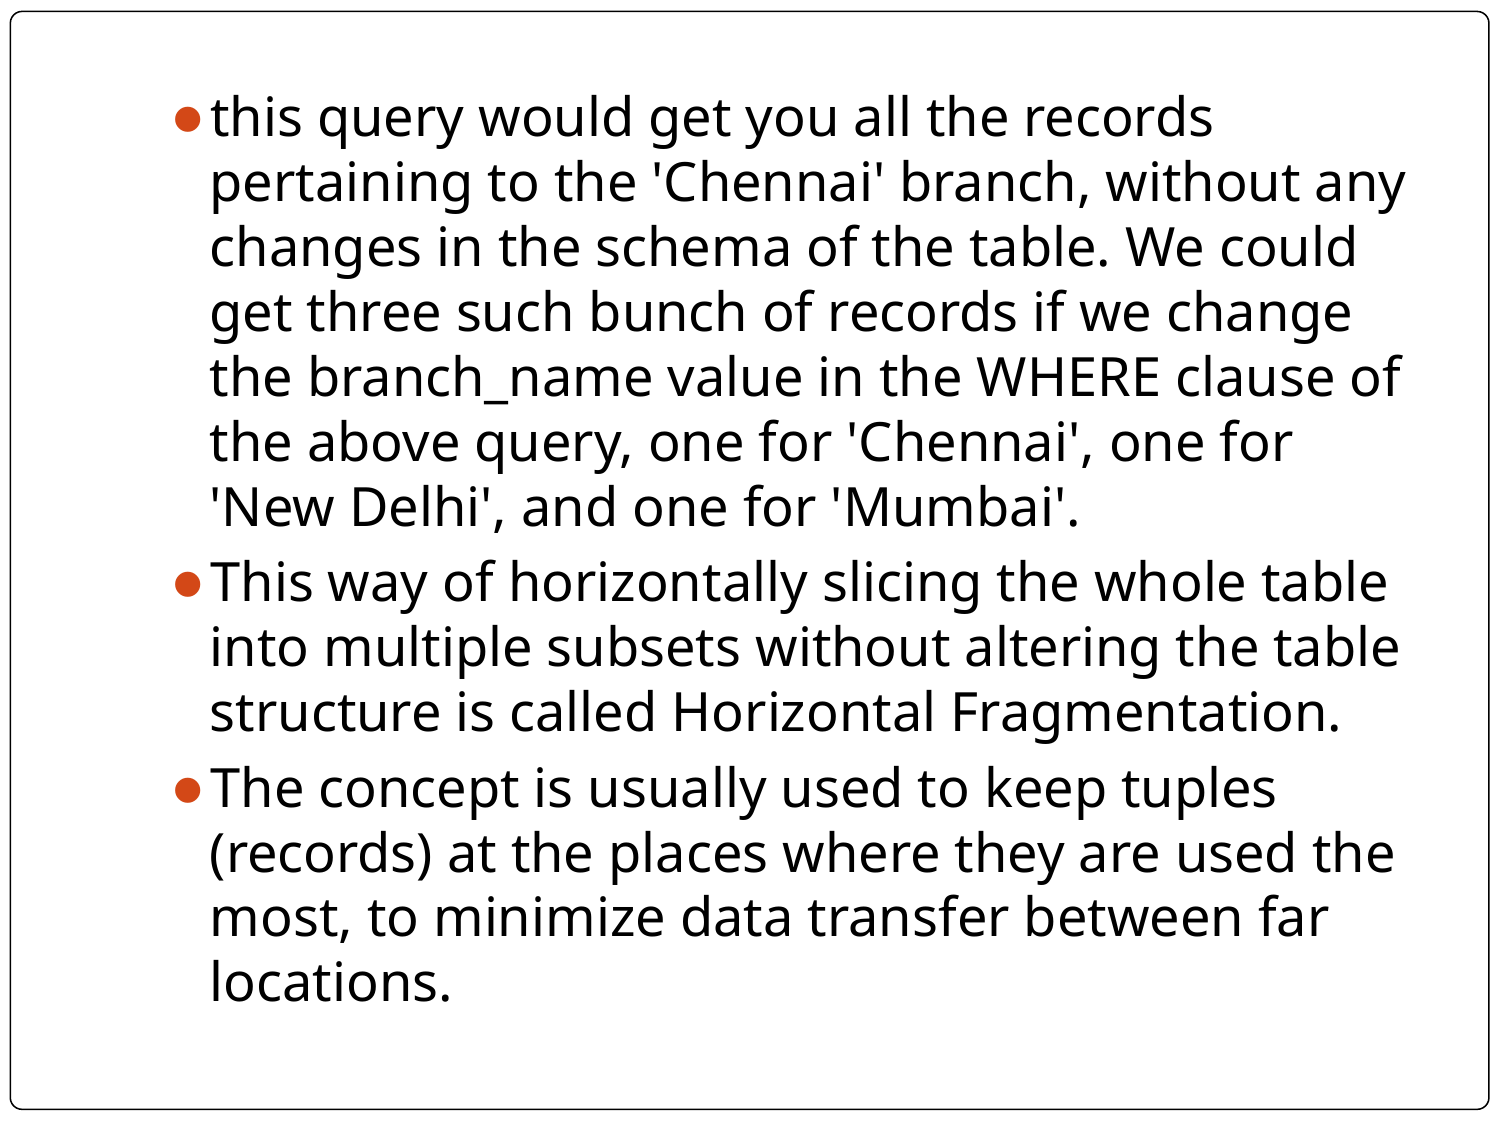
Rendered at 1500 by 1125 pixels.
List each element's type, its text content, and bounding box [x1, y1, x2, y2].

list this query would get you all the records pertaining to the 'Chennai' branch, without any changes in the schema of the table. We could get three such bunch of records if we change the branch_name value in the WHERE clause of the above query, one for 'Chennai', one for 'New Delhi', and one for 'Mumbai'. This way of horizontally slicing the whole table into multiple subsets without altering the table structure is called Horizontal Fragmentation. The concept is usually used to keep tuples (records) at the places where they are used the most, to minimize data transfer between far locations. [150, 75, 1425, 825]
